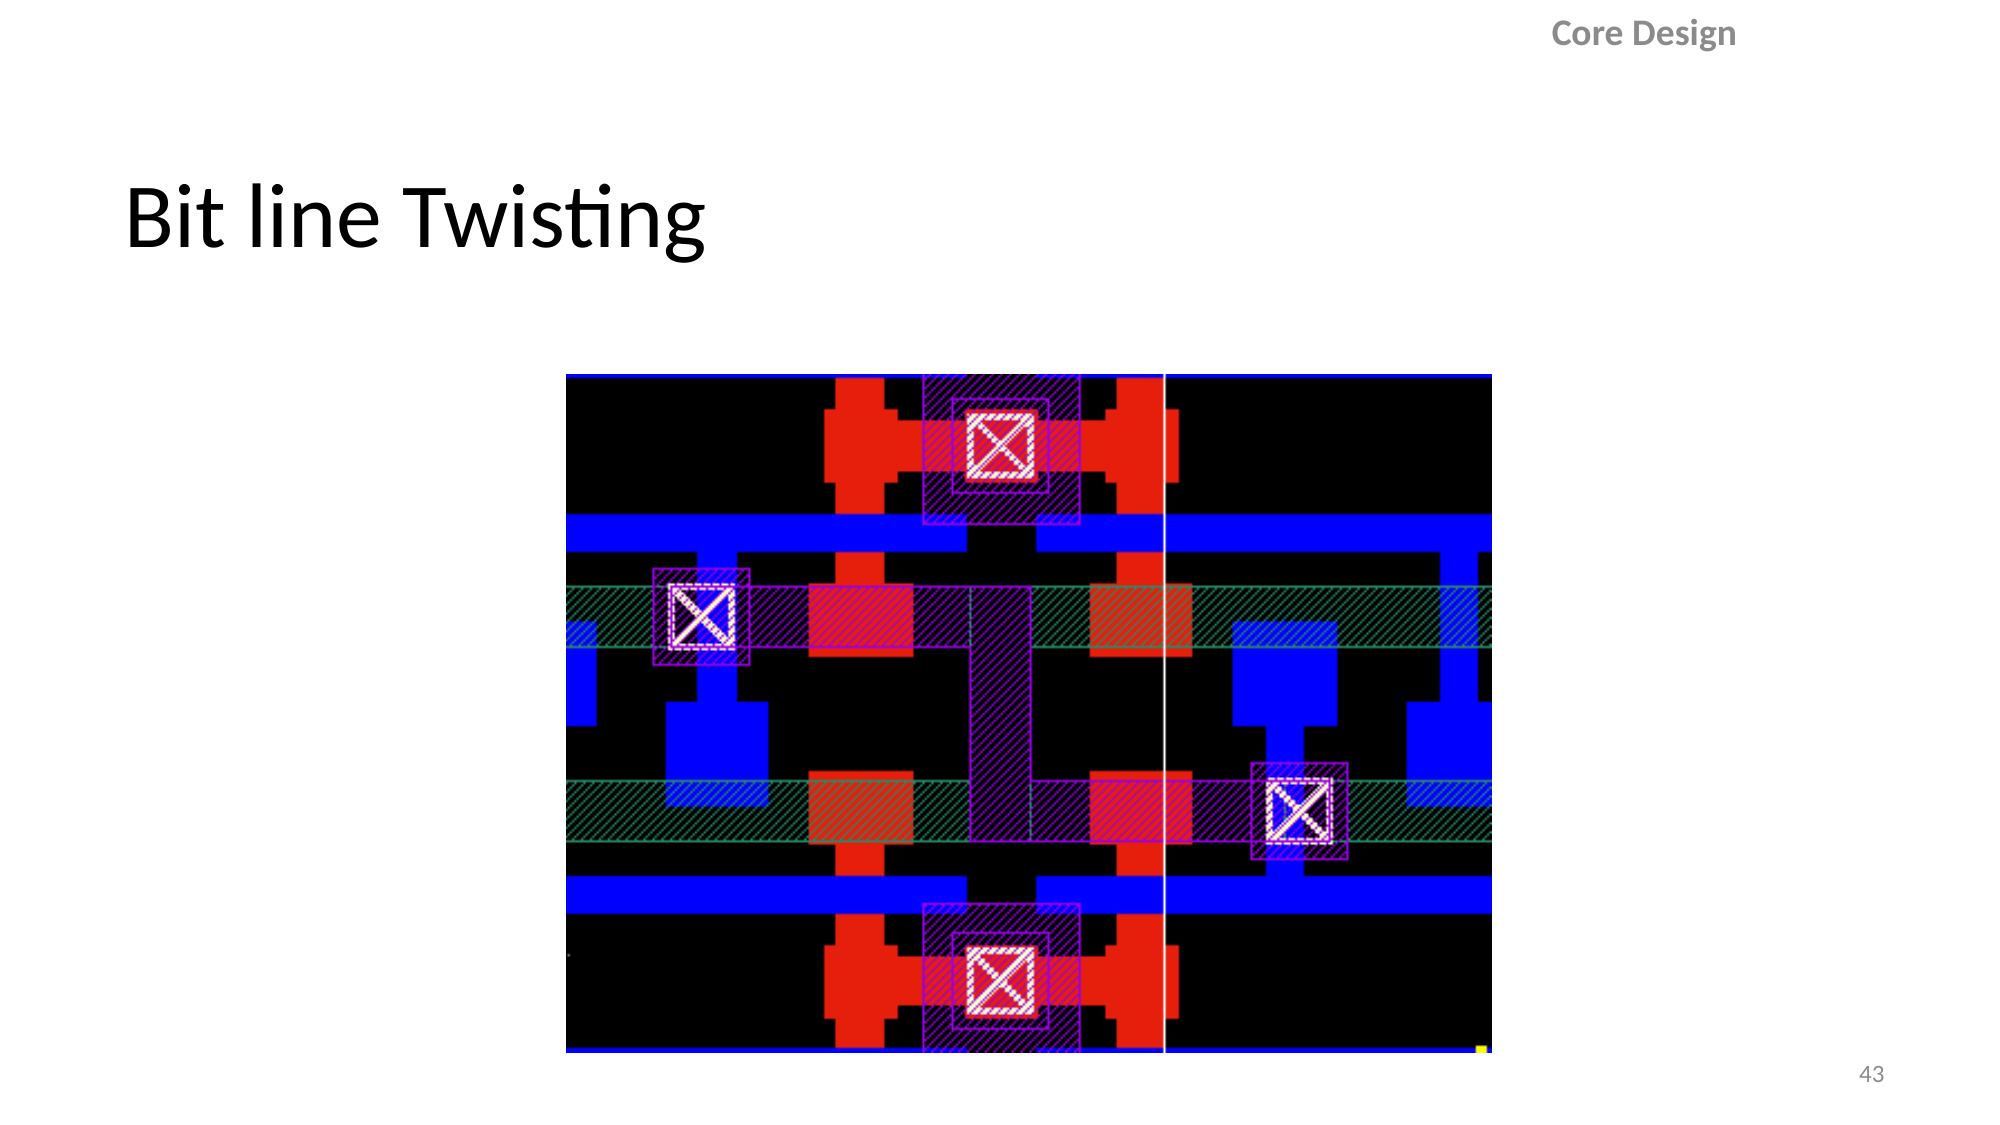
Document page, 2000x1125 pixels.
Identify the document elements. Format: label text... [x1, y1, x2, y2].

title Bit line Twisting [109, 117, 1910, 305]
slide_number 43 [1433, 1042, 1900, 1103]
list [566, 374, 1492, 1053]
footer Core Design [1327, 0, 1962, 60]
